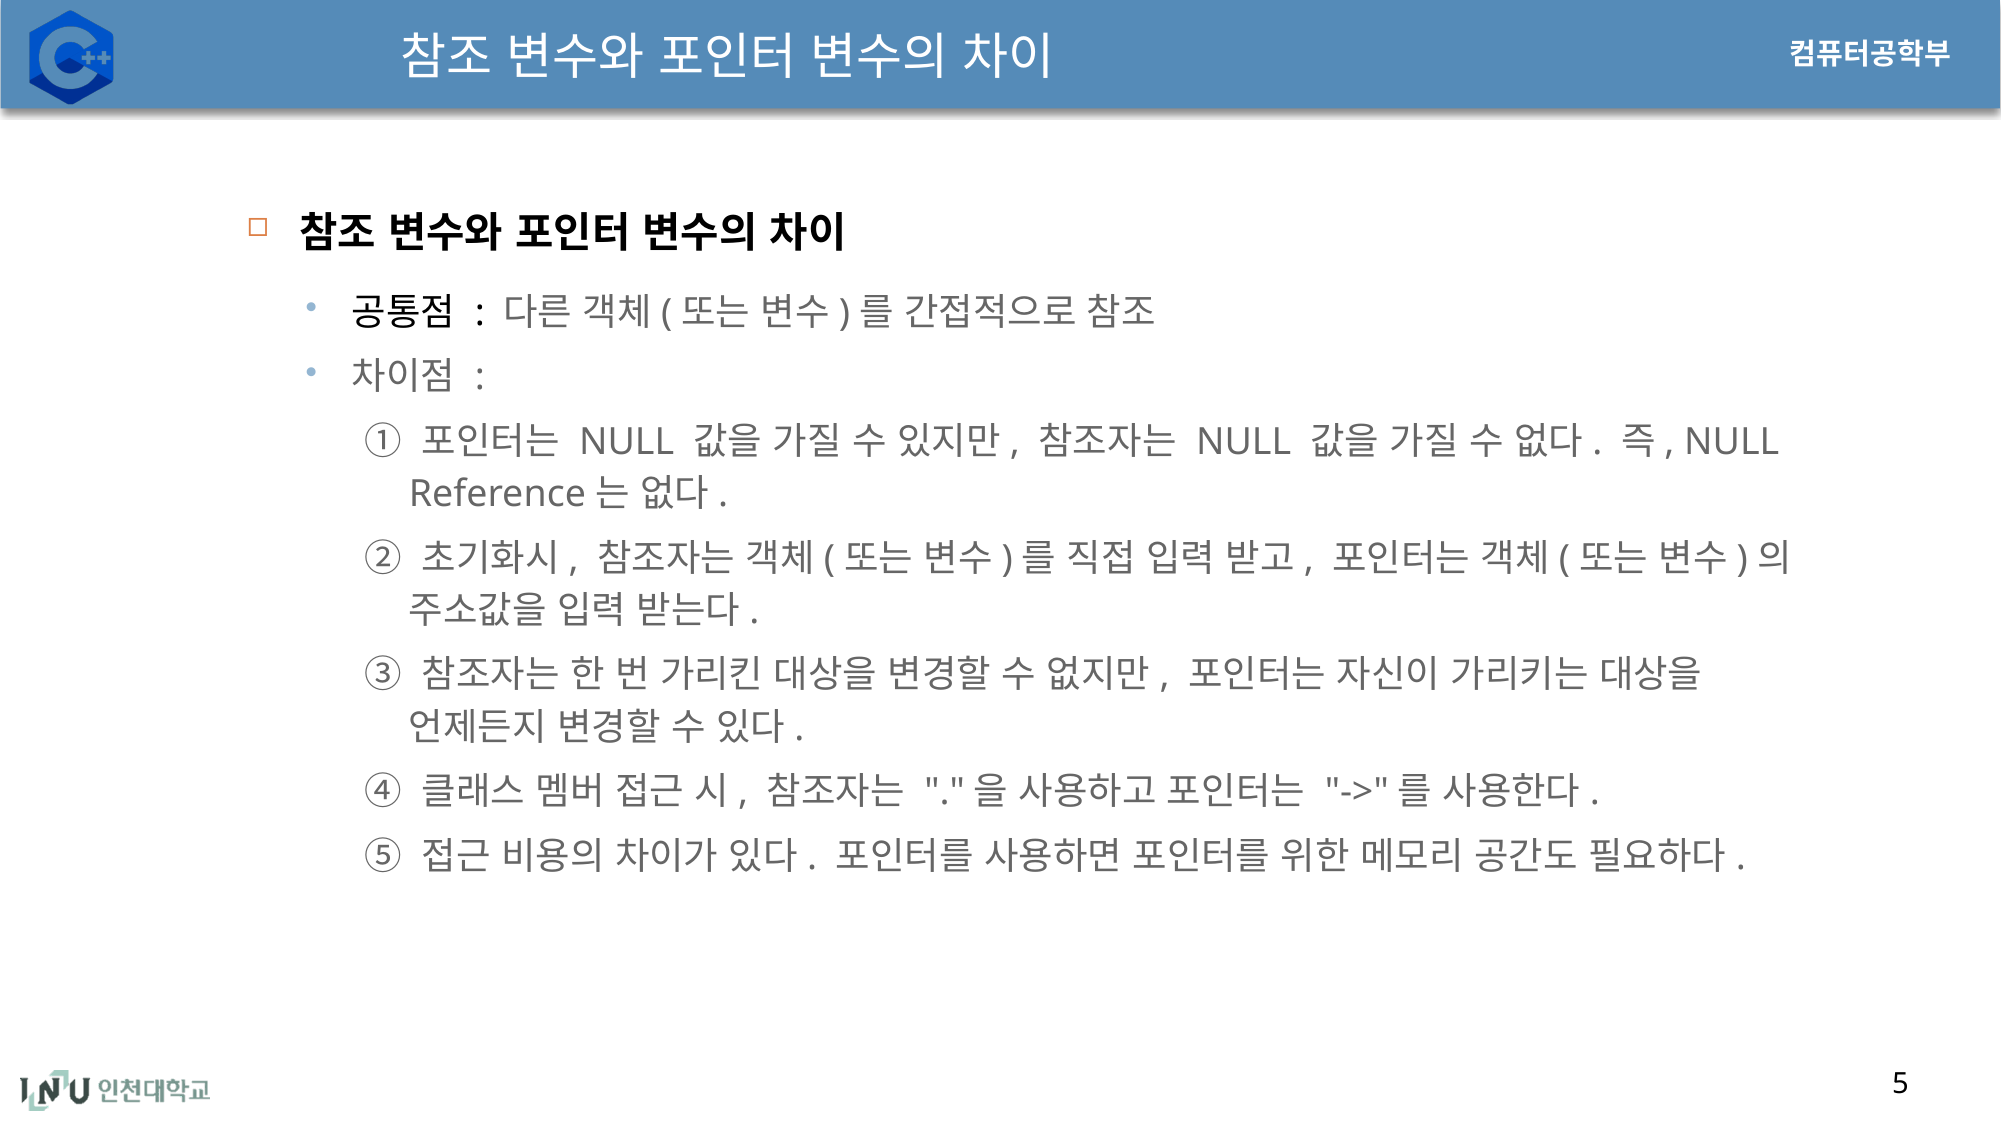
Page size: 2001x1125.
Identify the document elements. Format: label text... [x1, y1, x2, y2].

picture [19, 0, 125, 116]
list 참조 변수와 포인터 변수의 차이 공통점 : 다른 객체(또는 변수)를 간접적으로 참조 차이점 : ① 포인터는 NULL 값을 가질 수 있지만, 참조자는 NULL 값을 가질 수 없다. 즉, NULL Reference는 없다. ② 초기화시, 참조자는 객체(또는 변수)를 직접 입력 받고, 포인터는 객체(또는 변수)의 주소값을 입력 받는다. ③ 참조자는 한 번 가리킨 대상을 변경할 수 없지만, 포인터는 자신이 가리키는 대상을 언제든지 변경할 수 있다. ④ 클래스 멤버 접근 시, 참조자는 "."을 사용하고 포인터는 "->"를 사용한다. ⑤ 접근 비용의 차이가 있다. 포인터를 사용하면 포인터를 위한 메모리 공간도 필요하다. [232, 196, 1827, 1024]
title 참조 변수와 포인터 변수의 차이 [385, 7, 1390, 102]
